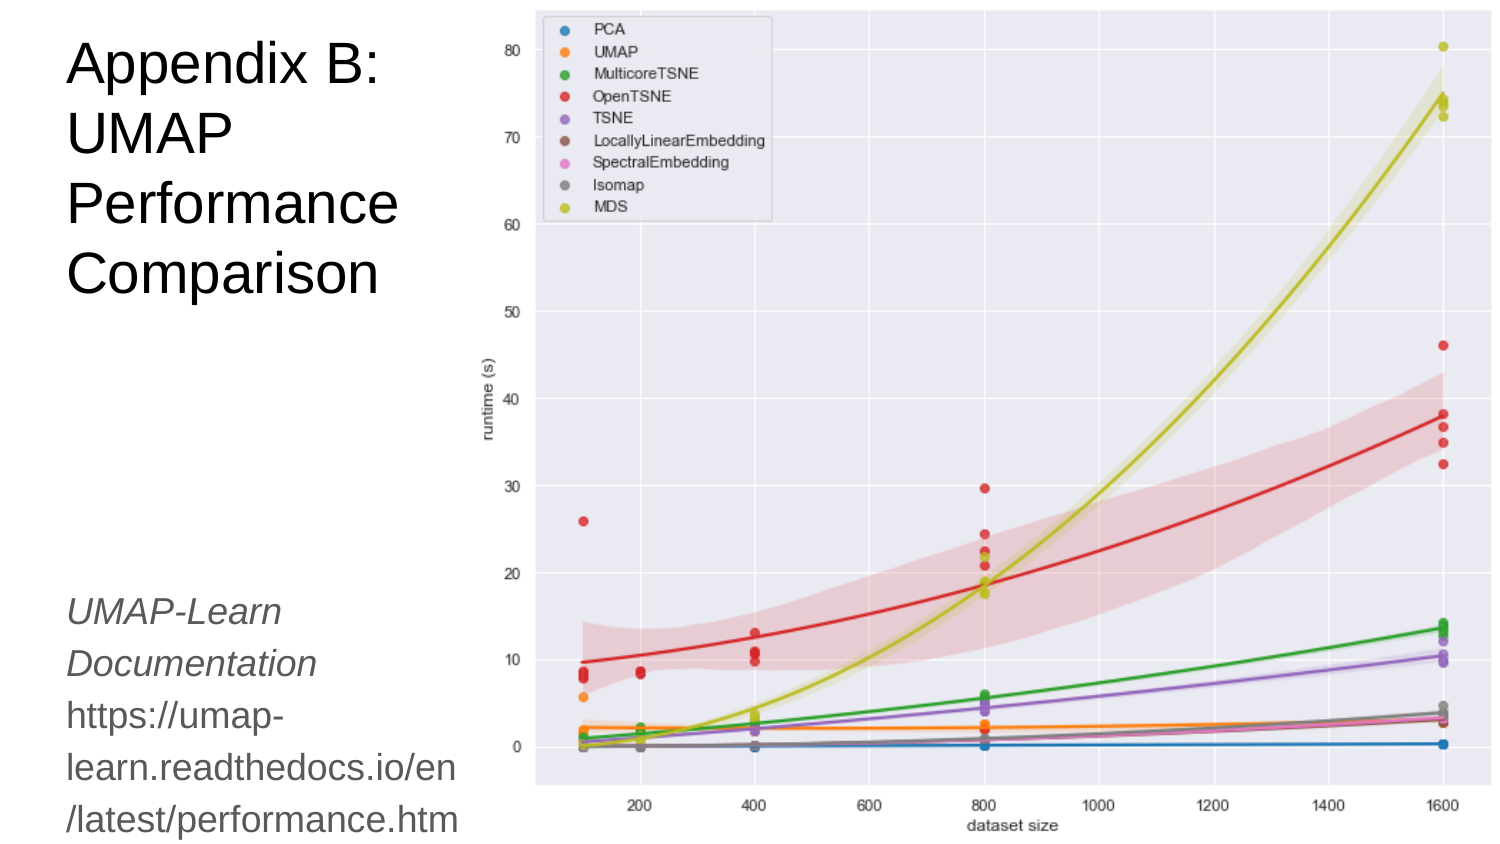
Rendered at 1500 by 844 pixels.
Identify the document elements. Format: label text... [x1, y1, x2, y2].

list UMAP-Learn Documentation https://umap-learn.readthedocs.io/en/latest/performance.html [51, 189, 468, 828]
picture [473, 0, 1500, 844]
title Appendix B: UMAP Performance Comparison [51, 10, 466, 189]
